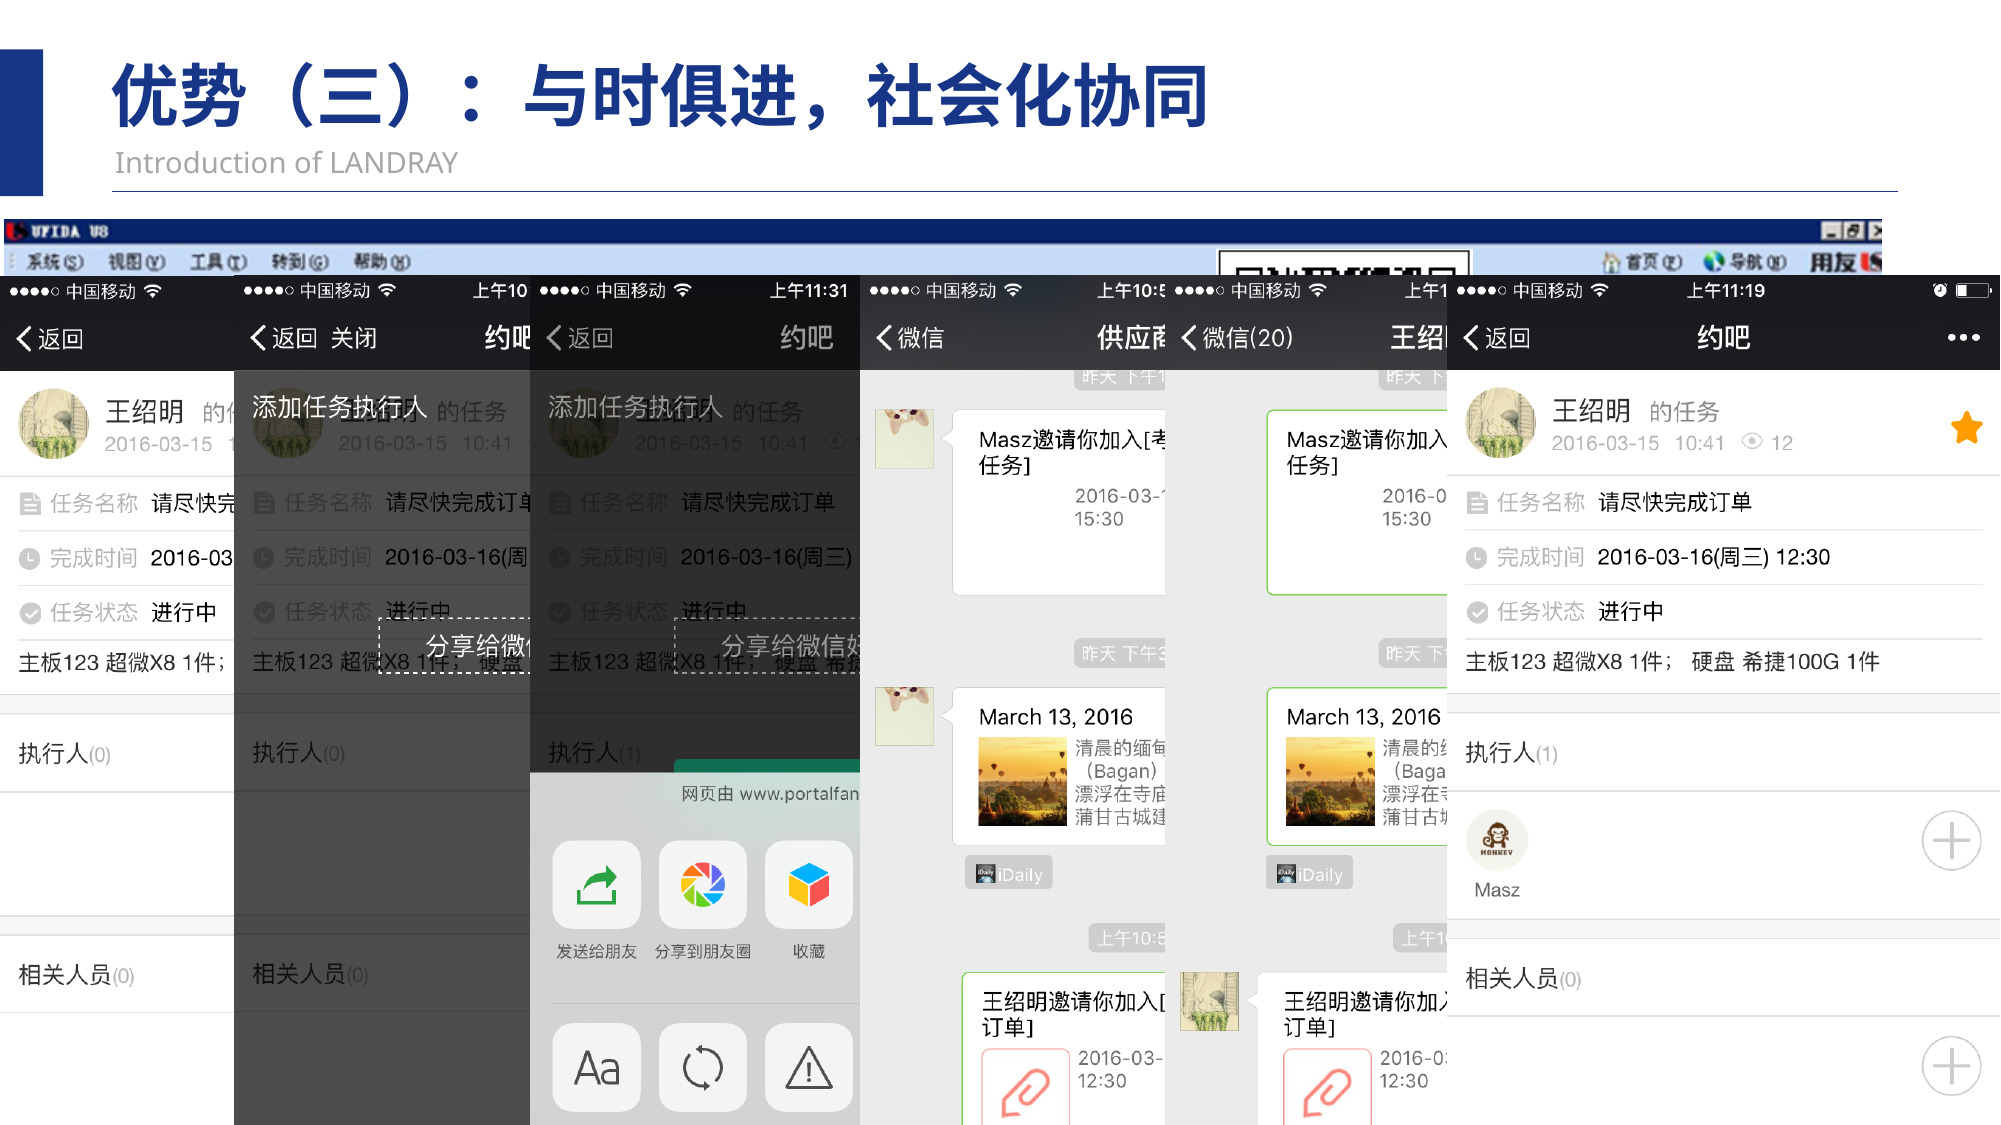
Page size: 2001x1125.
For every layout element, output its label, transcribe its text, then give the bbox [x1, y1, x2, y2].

text_box 优势（三）：与时俱进，社会化协同 [90, 43, 1780, 146]
text_box Introduction of LANDRAY [100, 137, 961, 187]
picture [0, 219, 2000, 1125]
text_box [0, 48, 44, 197]
